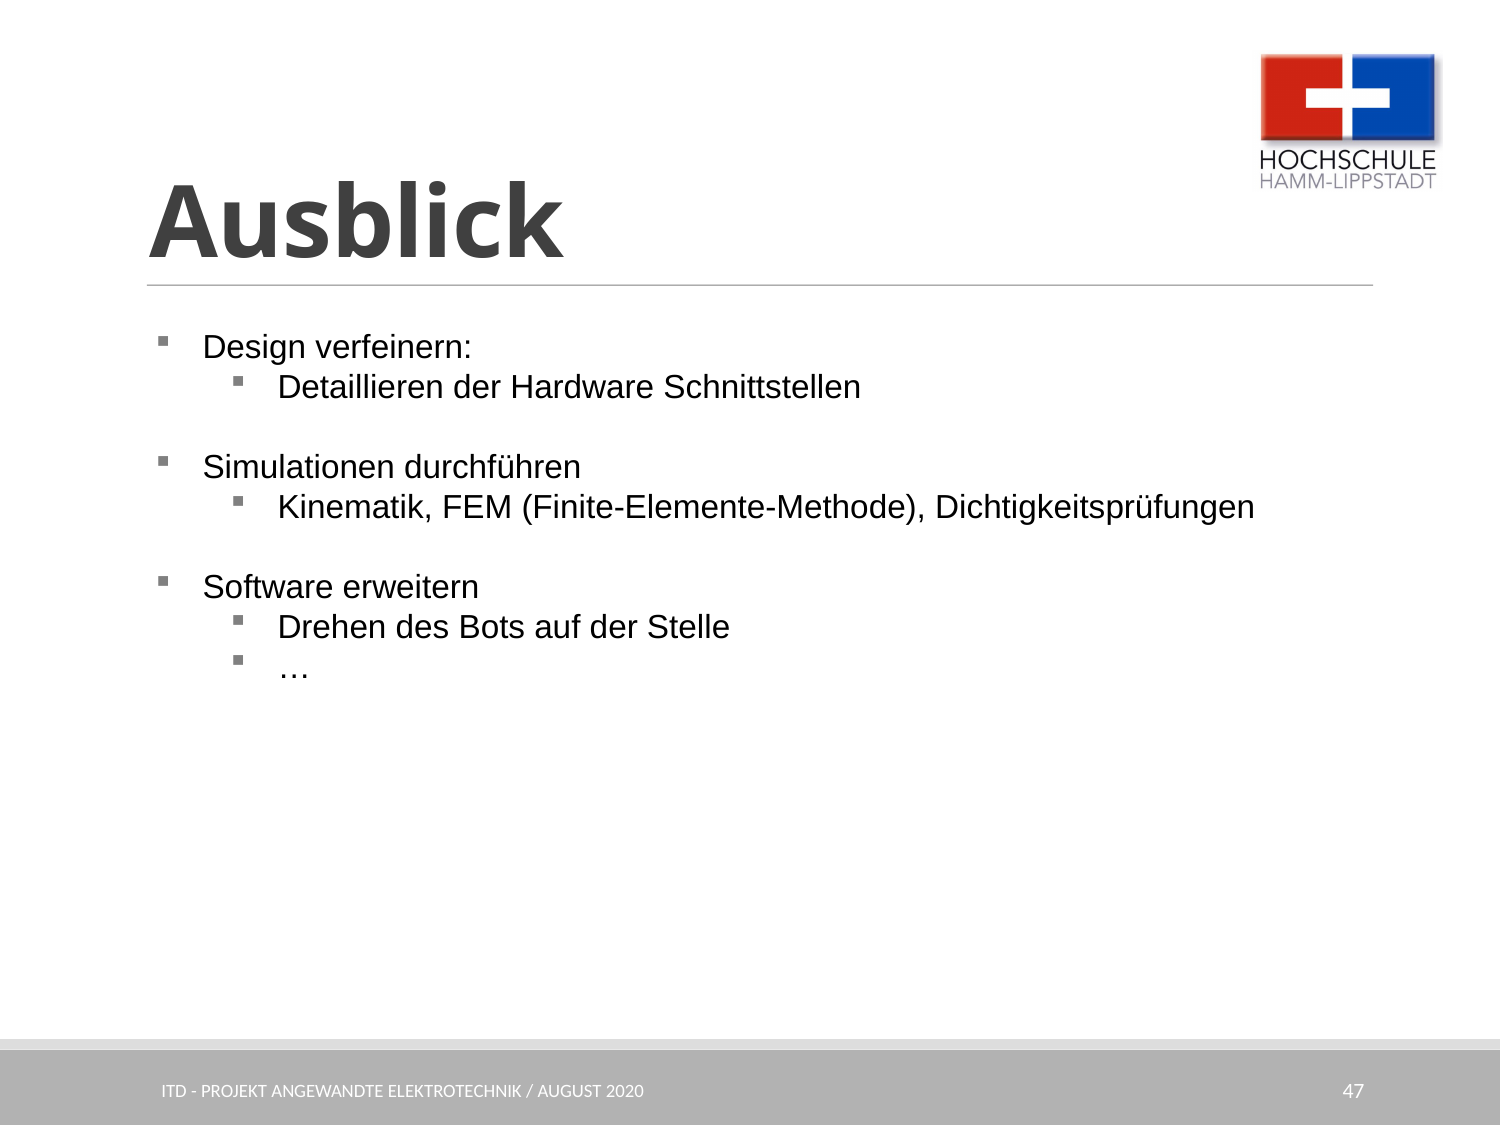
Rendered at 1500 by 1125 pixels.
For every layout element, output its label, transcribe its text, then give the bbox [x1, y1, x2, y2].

text_box 47 [1218, 1059, 1380, 1120]
picture [1373, 50, 1443, 192]
text_box Design verfeinern: Detaillieren der Hardware Schnittstellen Simulationen durchführen Kinematik, FEM (Finite-Elemente-Methode), Dichtigkeitsprüfungen Software erweitern Drehen des Bots auf der Stelle … [140, 318, 1272, 733]
text_box ITD - Projekt angewandte Elektrotechnik / August 2020 [105, 1059, 700, 1120]
text_box Ausblick [134, 47, 1373, 285]
